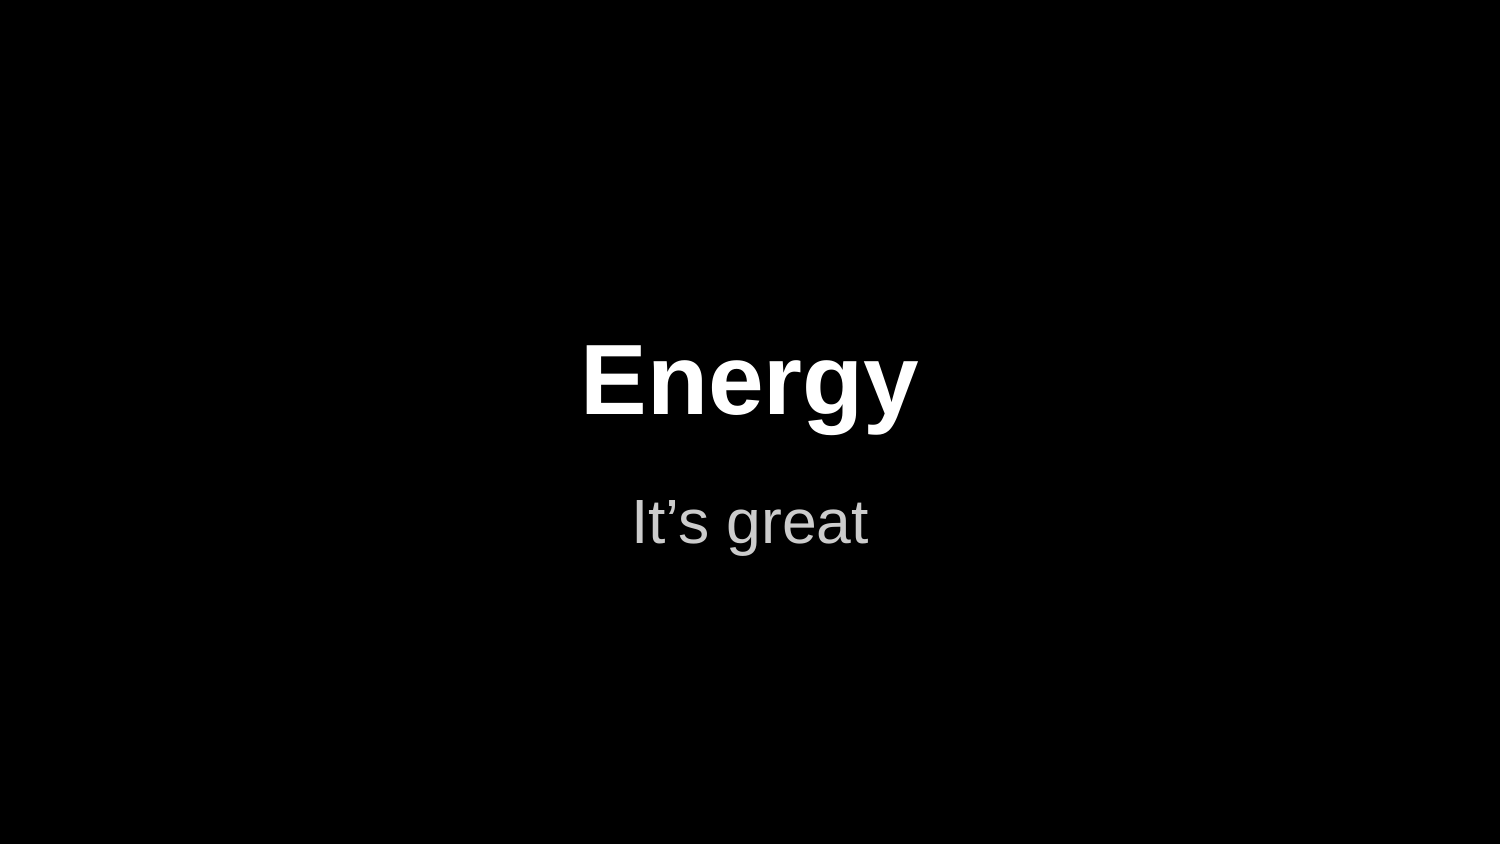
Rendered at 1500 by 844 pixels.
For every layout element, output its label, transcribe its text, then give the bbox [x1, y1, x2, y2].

subtitle It’s great [112, 465, 1388, 595]
title Energy [112, 259, 1388, 450]
